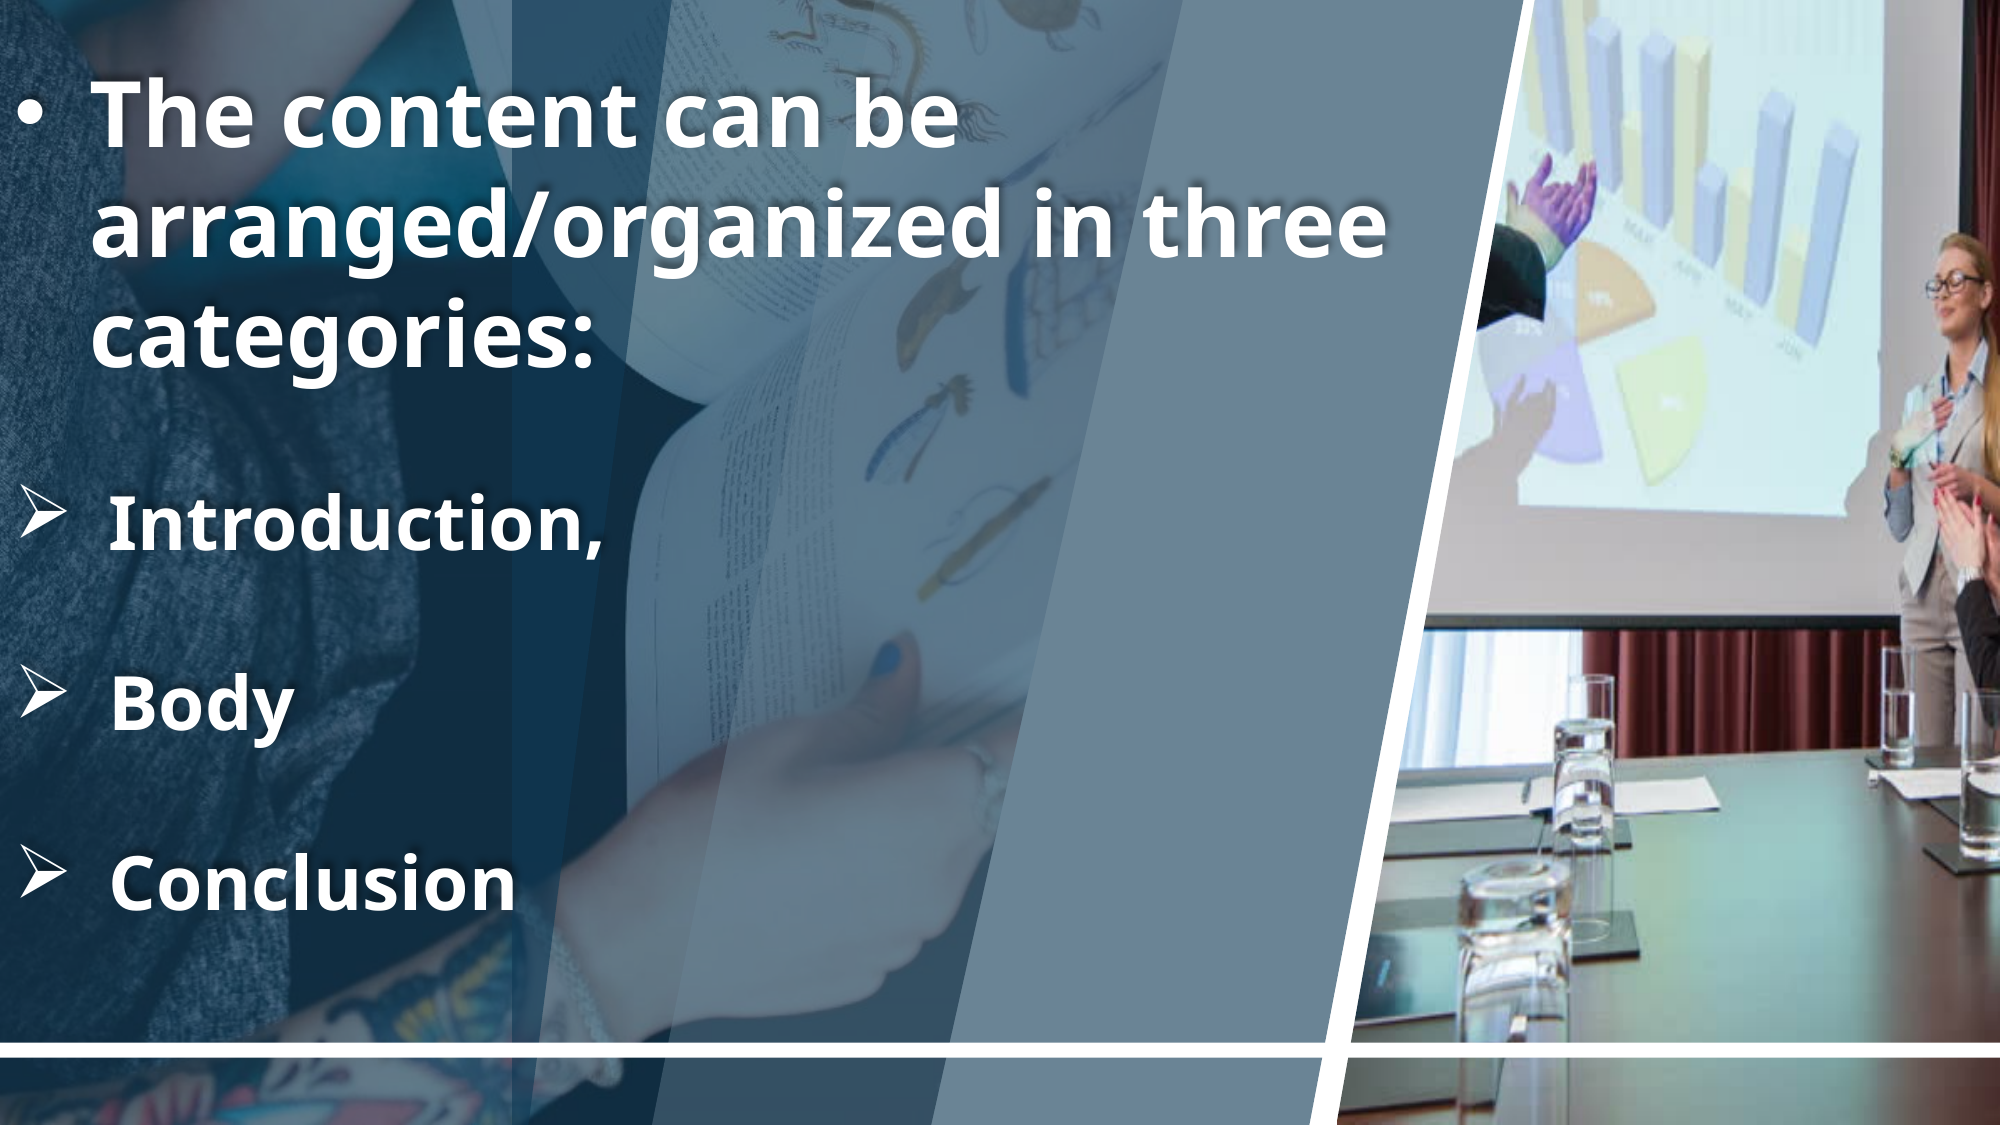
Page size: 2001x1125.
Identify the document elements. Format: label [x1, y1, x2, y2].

picture [1524, 0, 2000, 1125]
picture [0, 0, 512, 1125]
text_box [512, 0, 1524, 1125]
